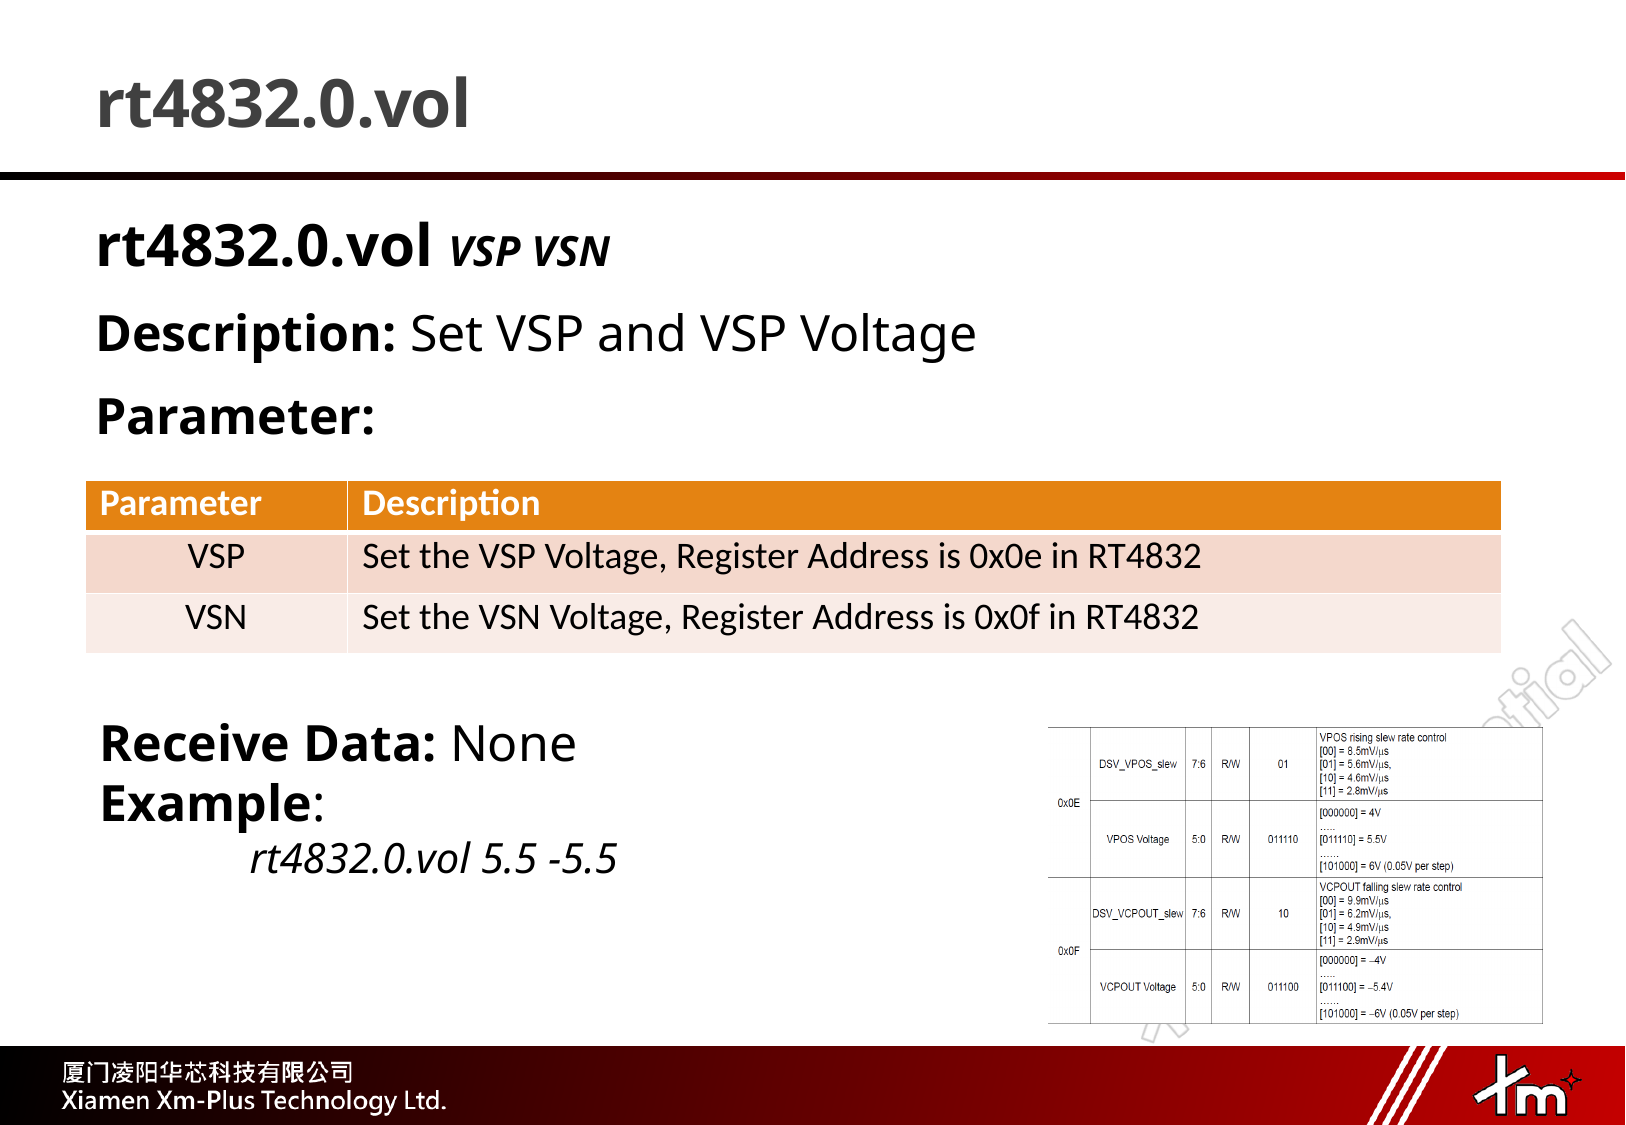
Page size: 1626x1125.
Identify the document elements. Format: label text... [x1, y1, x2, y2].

picture [0, 608, 1625, 1125]
title rt4832.0.vol [80, 41, 1404, 173]
text_box Receive Data: None Example: rt4832.0.vol 5.5 -5.5 [84, 704, 898, 889]
table_cell Set the VSN Voltage, Register Address is 0x0f in RT4832 [348, 594, 1501, 653]
table_cell VSN [86, 594, 347, 653]
table_header Description [348, 481, 1501, 530]
table_cell Set the VSP Voltage, Register Address is 0x0e in RT4832 [348, 535, 1501, 593]
table_header Parameter [86, 481, 347, 530]
table_cell VSP [86, 535, 347, 593]
picture [0, 172, 1625, 180]
list rt4832.0.vol VSP VSN Description: Set VSP and VSP Voltage Parameter: [80, 208, 1593, 468]
